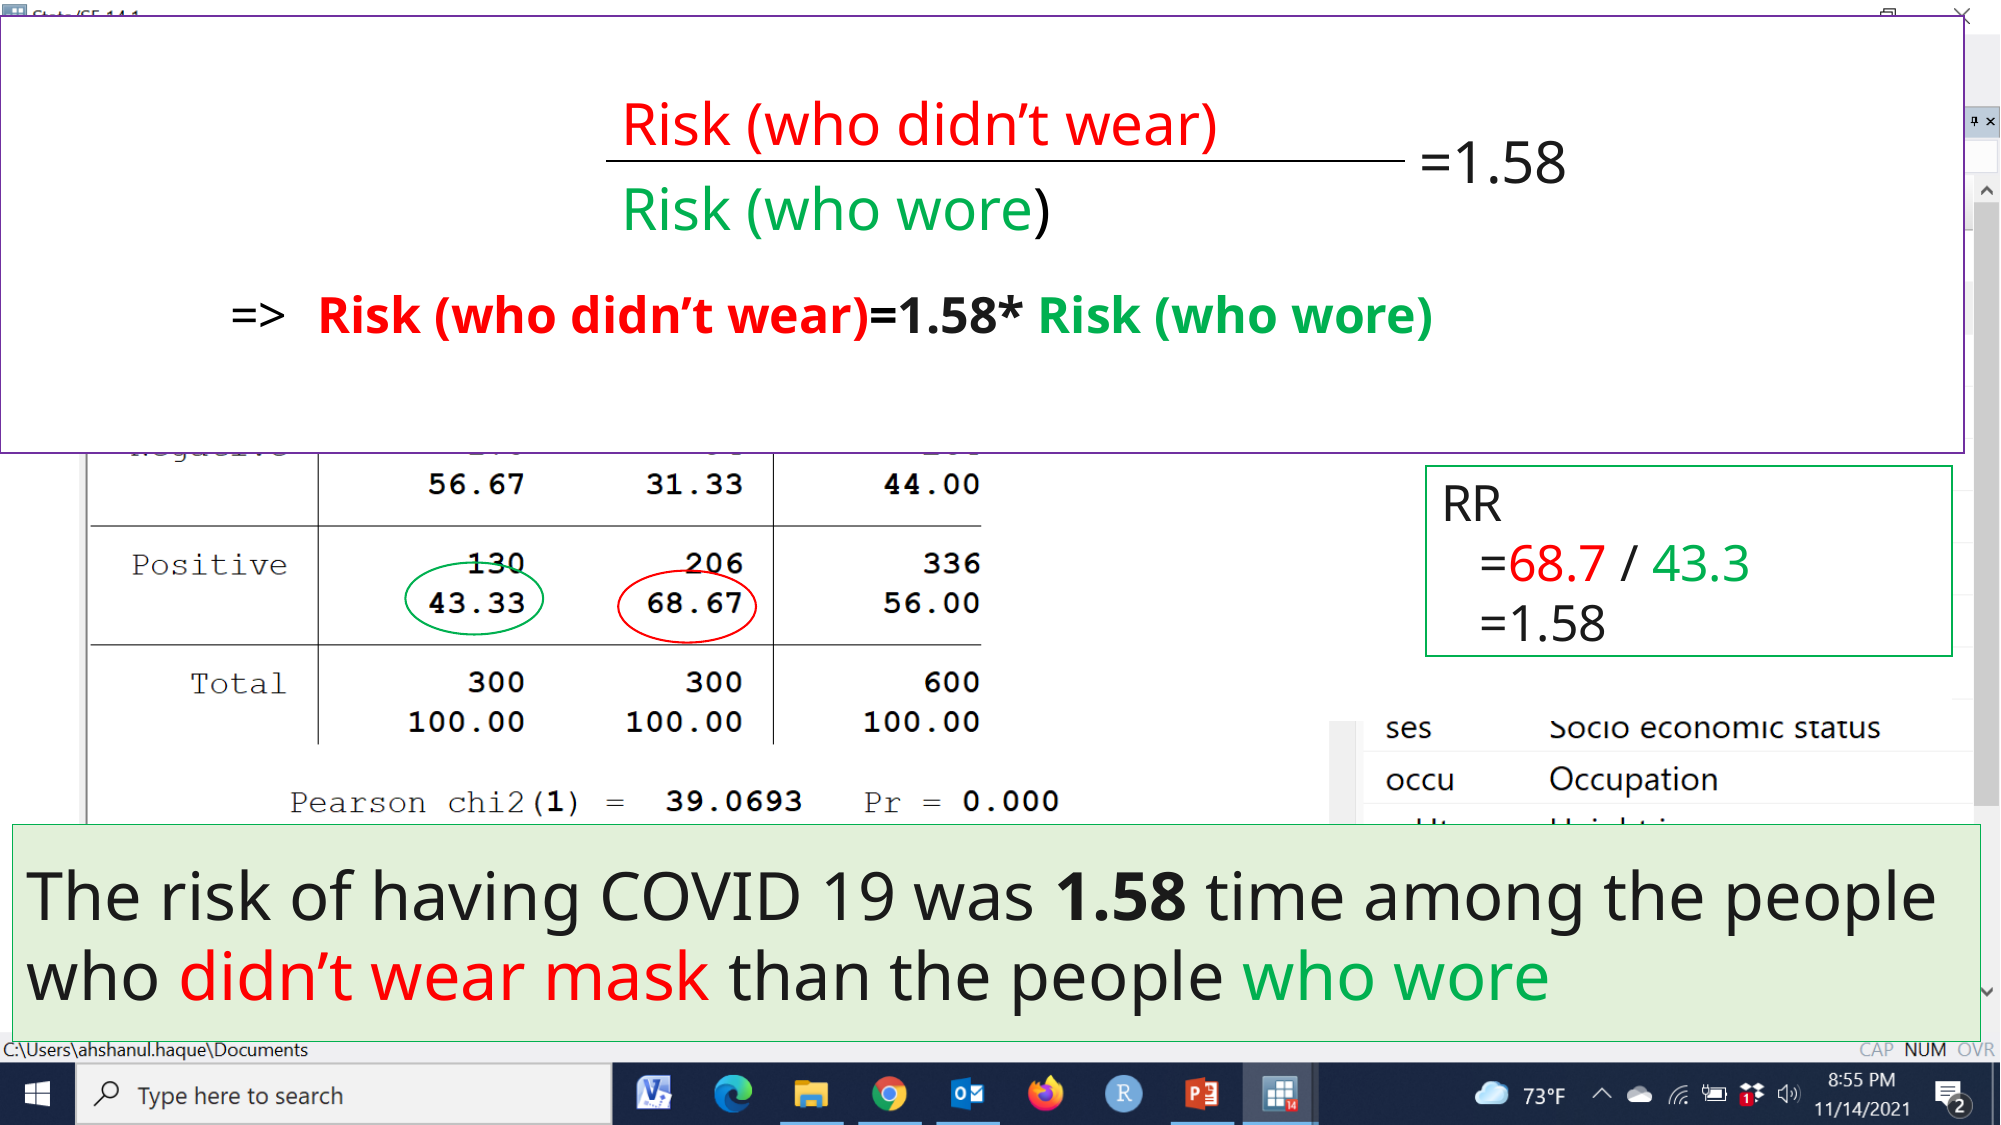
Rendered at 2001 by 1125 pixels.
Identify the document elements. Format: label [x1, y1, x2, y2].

text_box [0, 0, 2000, 1125]
